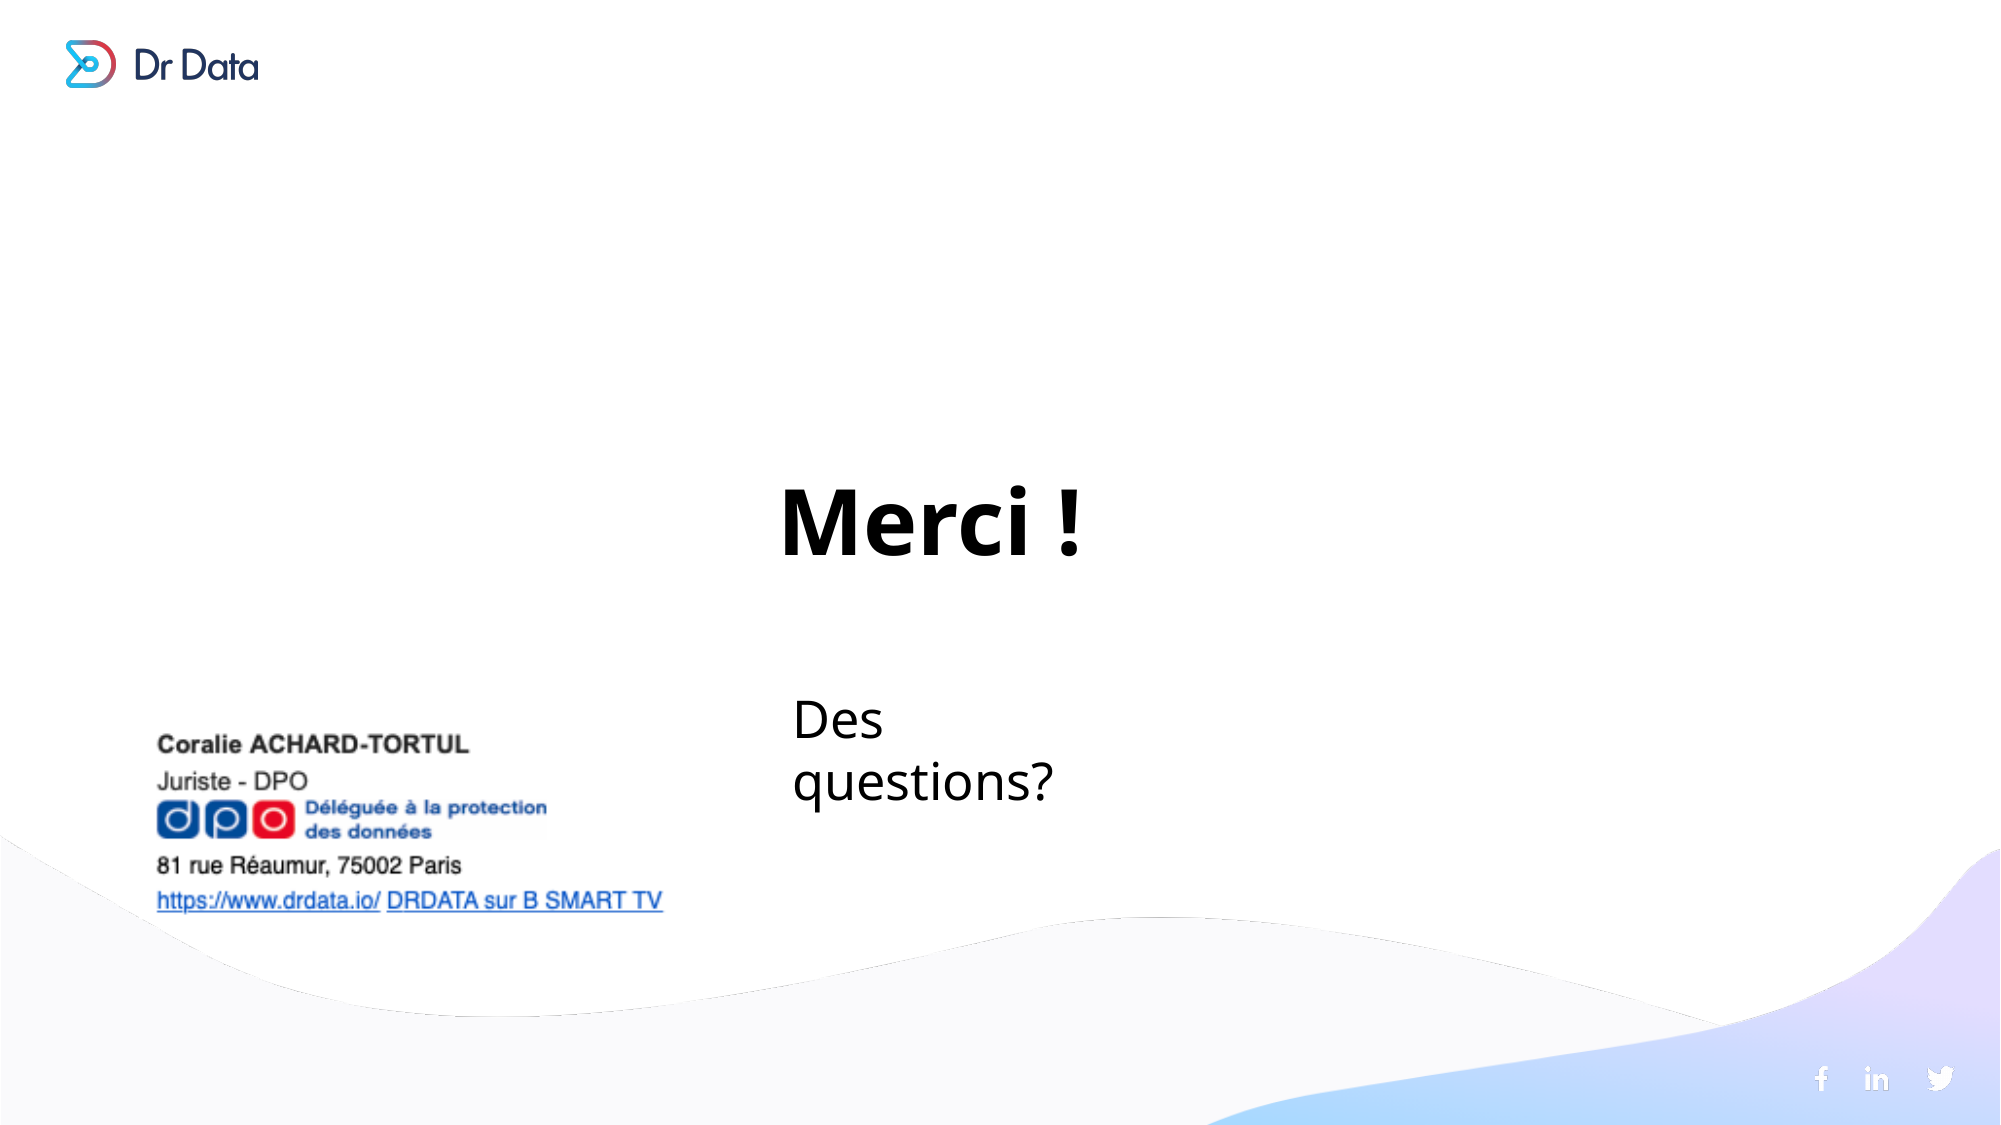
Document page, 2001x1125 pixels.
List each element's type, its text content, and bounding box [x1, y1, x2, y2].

text_box Des questions? [777, 671, 1159, 827]
title Merci ! [777, 453, 1113, 671]
picture [0, 0, 2000, 1125]
